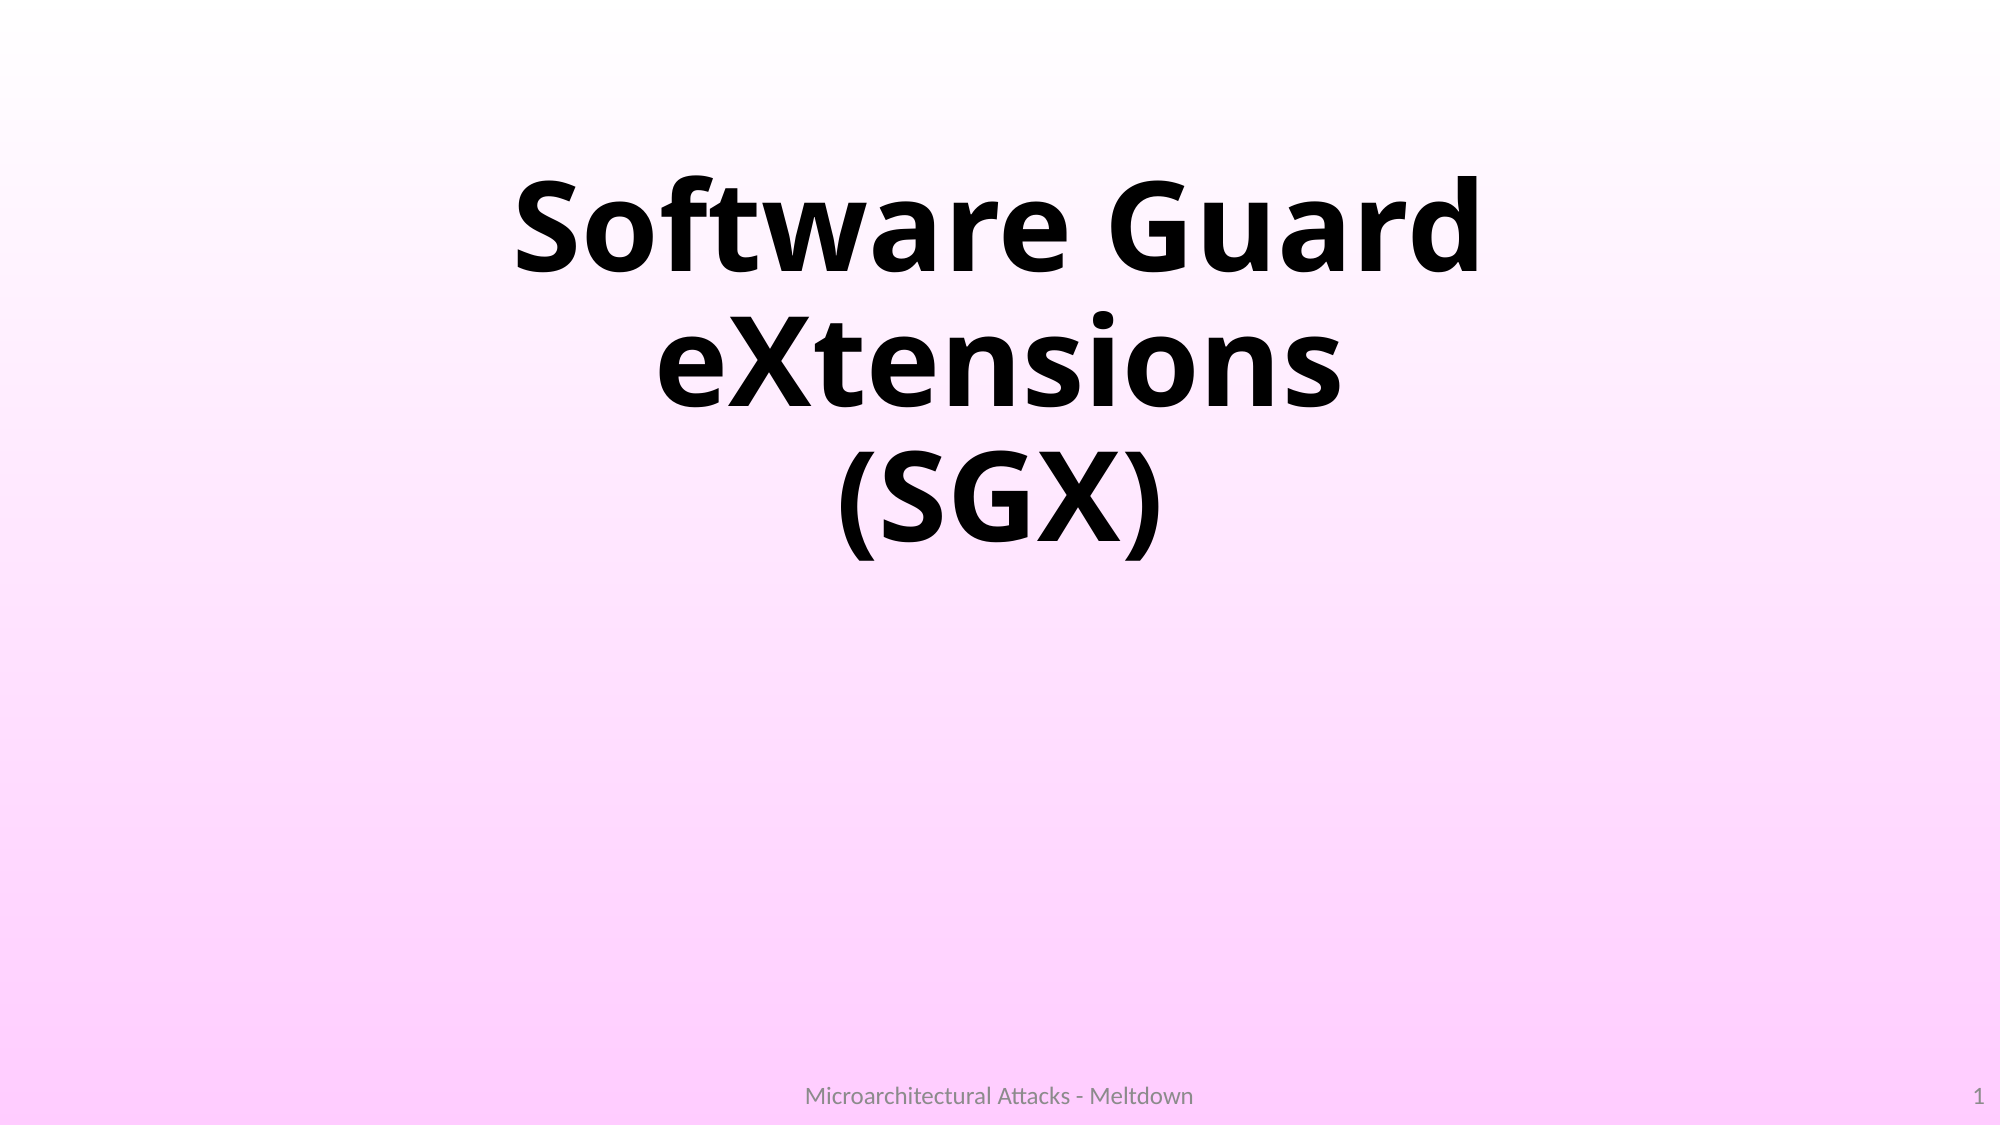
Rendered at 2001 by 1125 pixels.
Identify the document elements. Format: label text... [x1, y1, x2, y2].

slide_number 1 [1550, 1065, 2000, 1125]
title Software Guard eXtensions (SGX) [249, 184, 1750, 576]
footer Microarchitectural Attacks - Meltdown [662, 1065, 1338, 1125]
